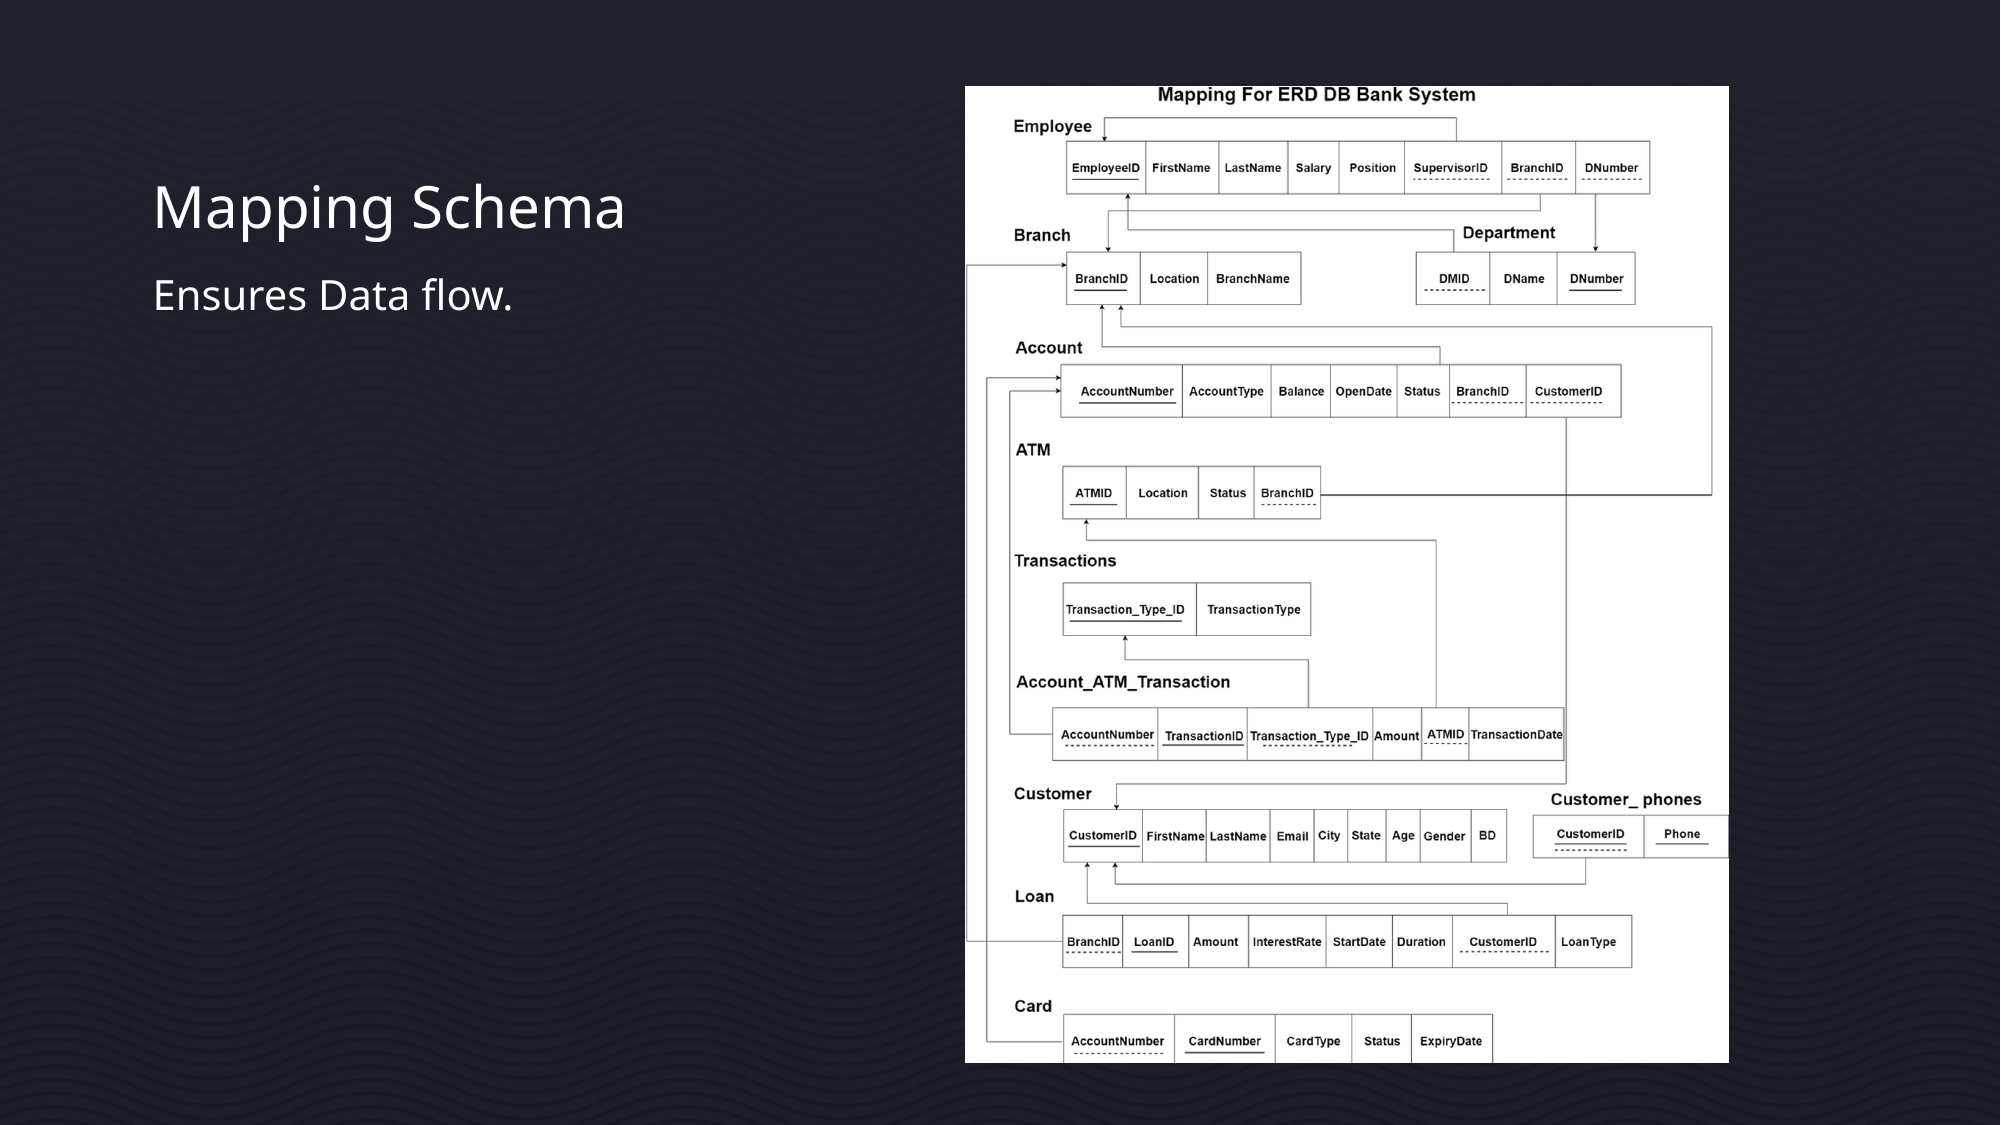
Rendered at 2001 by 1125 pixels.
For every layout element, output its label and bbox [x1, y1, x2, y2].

list [965, 86, 1729, 1063]
picture [0, 0, 2000, 1125]
